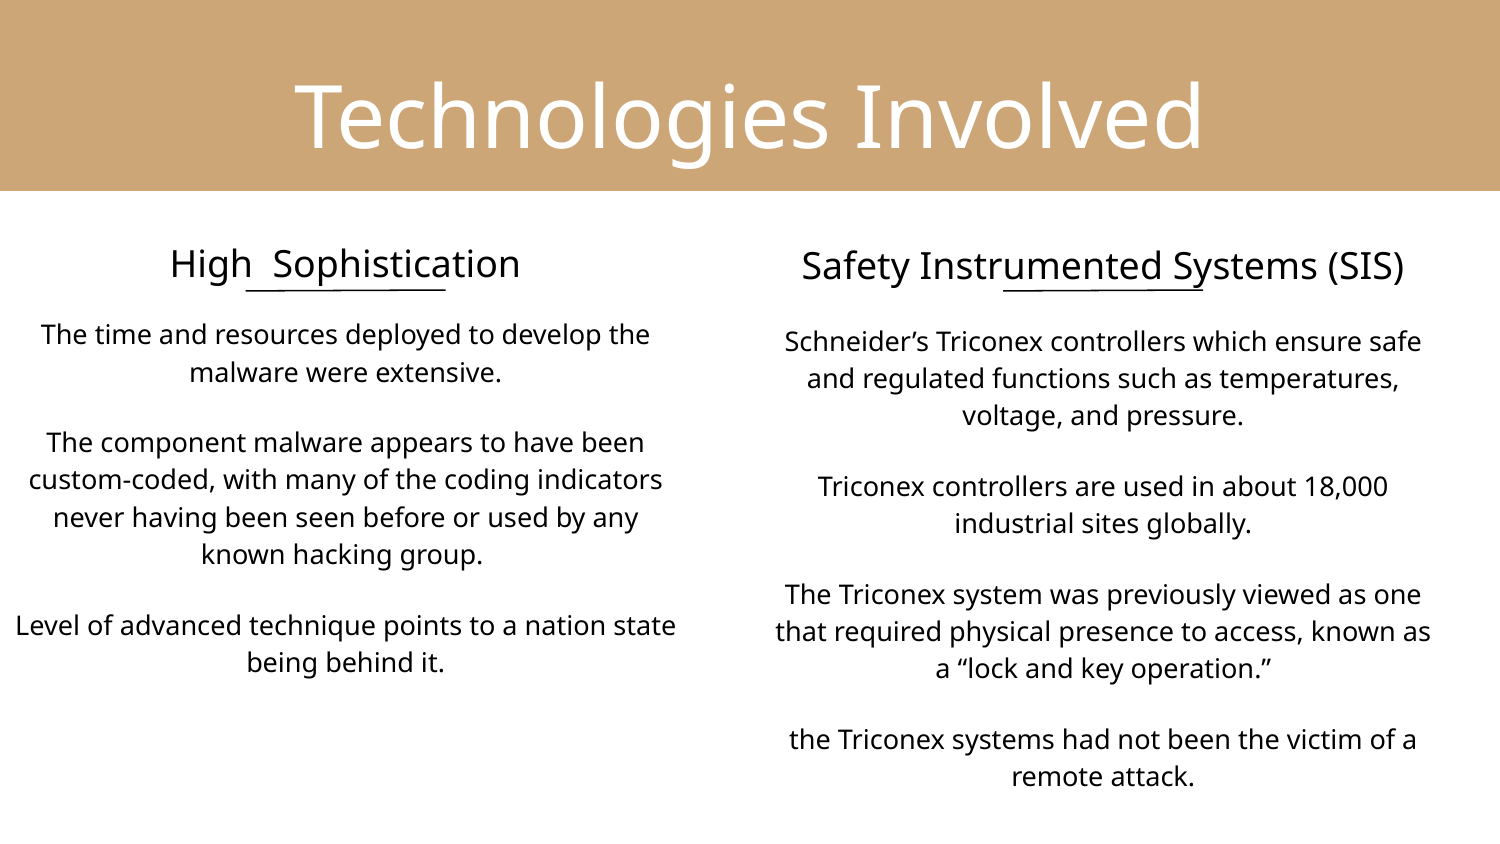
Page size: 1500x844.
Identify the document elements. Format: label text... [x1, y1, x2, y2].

list Safety Instrumented Systems (SIS) [757, 220, 1449, 292]
text_box [0, 0, 1500, 191]
list High Sophistication [0, 218, 692, 291]
list The time and resources deployed to develop the malware were extensive. The component malware appears to have been custom-coded, with many of the coding indicators never having been seen before or used by any known hacking group. Level of advanced technique points to a nation state being behind it. [0, 297, 692, 844]
title Technologies Involved [51, 61, 1449, 182]
list Schneider’s Triconex controllers which ensure safe and regulated functions such as temperatures, voltage, and pressure. Triconex controllers are used in about 18,000 industrial sites globally. The Triconex system was previously viewed as one that required physical presence to access, known as a “lock and key operation.” the Triconex systems had not been the victim of a remote attack. [757, 304, 1449, 832]
